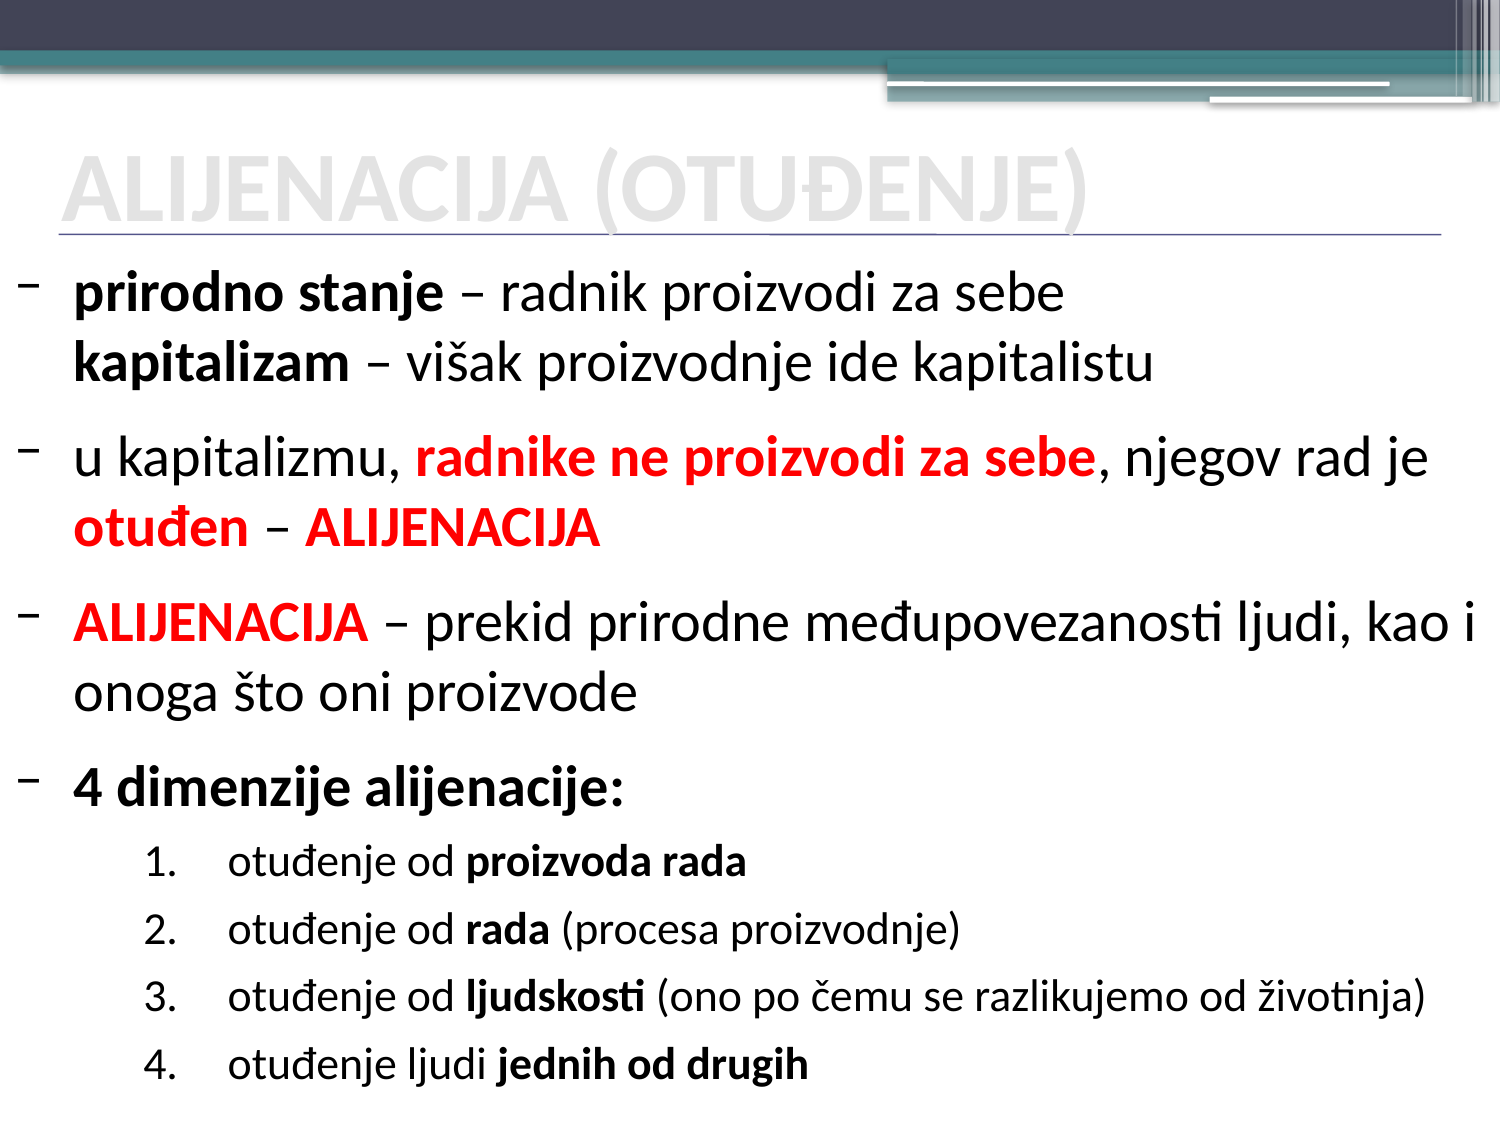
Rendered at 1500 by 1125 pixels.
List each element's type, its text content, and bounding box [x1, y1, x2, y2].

list prirodno stanje – radnik proizvodi za sebe kapitalizam – višak proizvodnje ide kapitalistu u kapitalizmu, radnike ne proizvodi za sebe, njegov rad je otuđen – ALIJENACIJA ALIJENACIJA – prekid prirodne međupovezanosti ljudi, kao i onoga što oni proizvode 4 dimenzije alijenacije: otuđenje od proizvoda rada otuđenje od rada (procesa proizvodnje) otuđenje od ljudskosti (ono po čemu se razlikujemo od životinja) otuđenje ljudi jednih od drugih [0, 246, 1500, 1090]
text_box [46, 93, 1442, 269]
